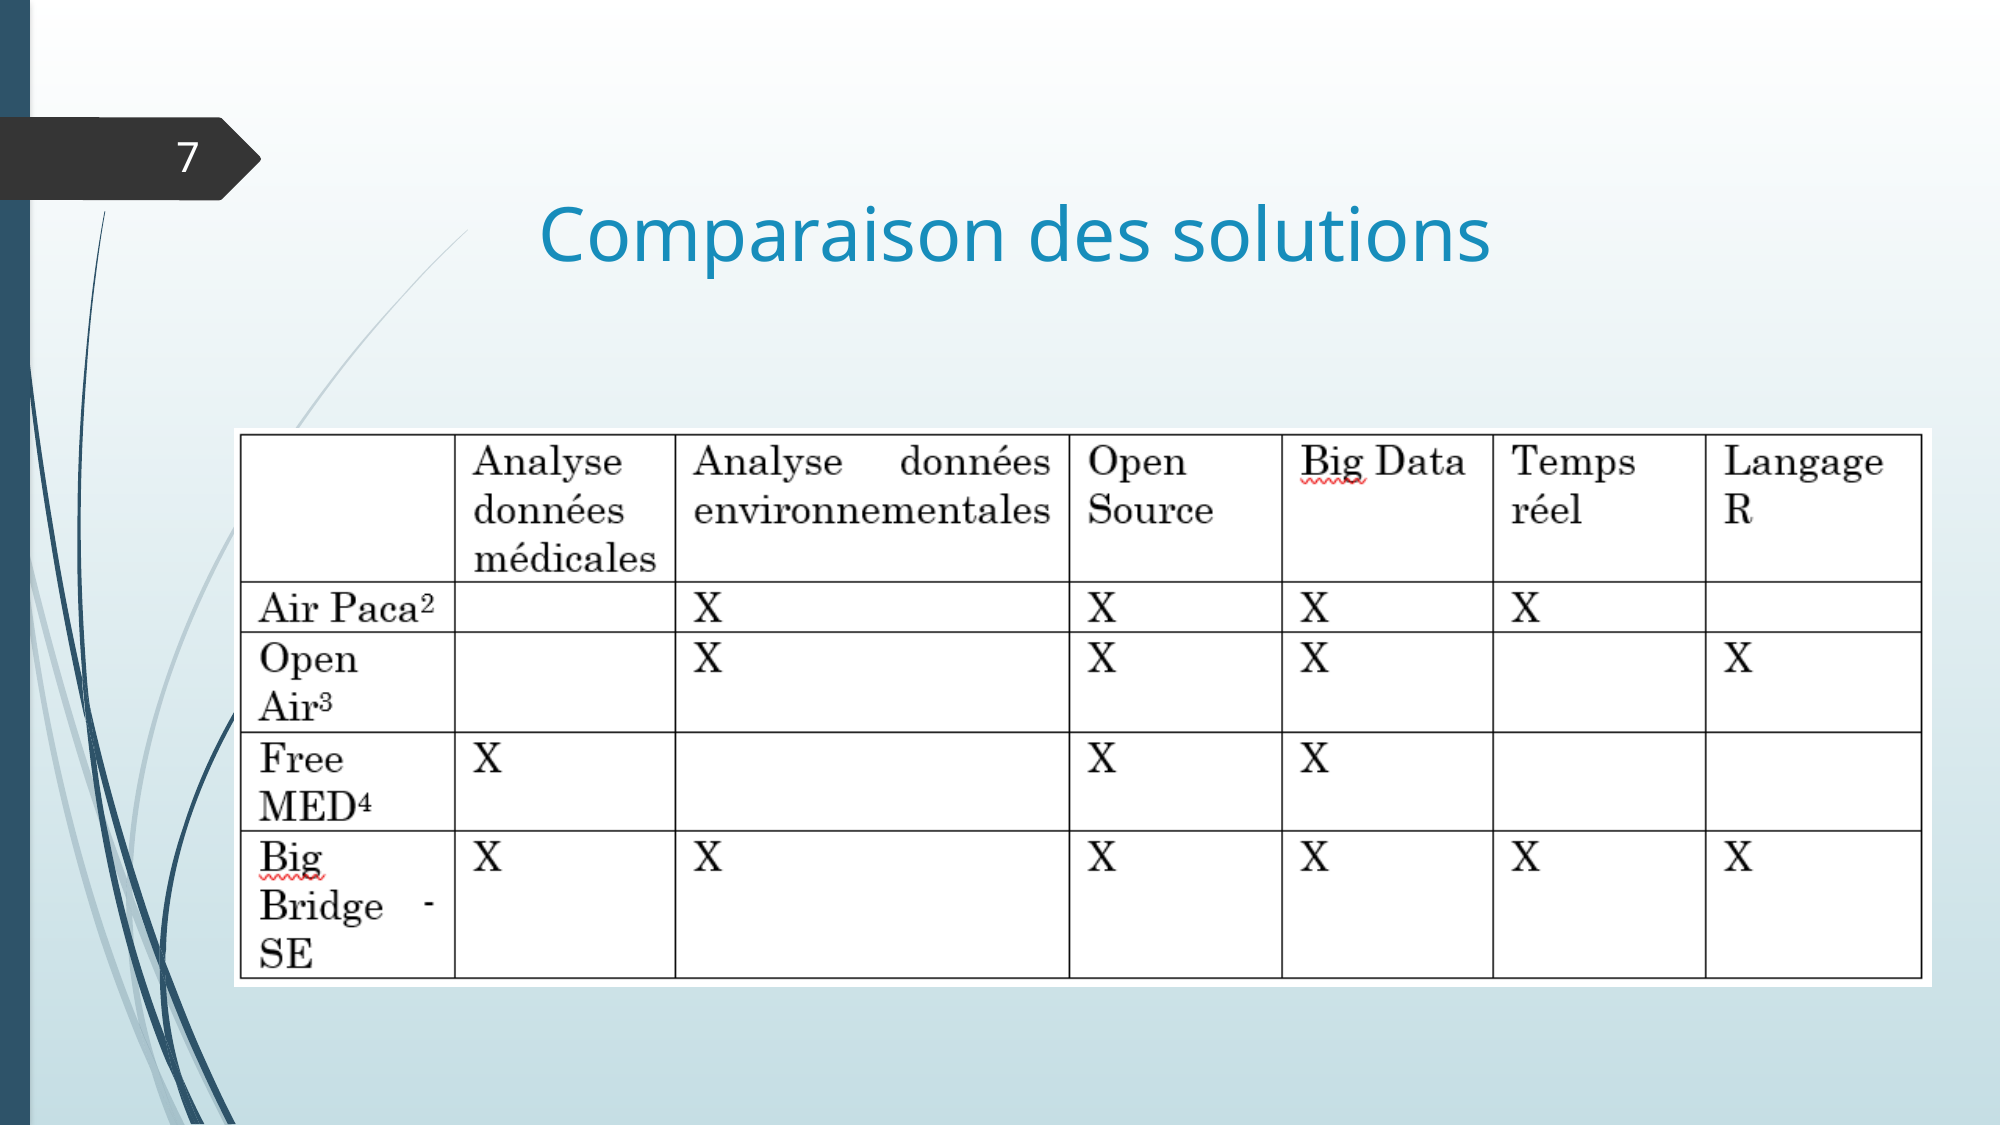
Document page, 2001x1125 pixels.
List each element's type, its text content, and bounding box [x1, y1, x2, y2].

slide_number 7 [87, 129, 216, 190]
picture [234, 428, 1932, 987]
title Comparaison des solutions [523, 178, 1986, 389]
